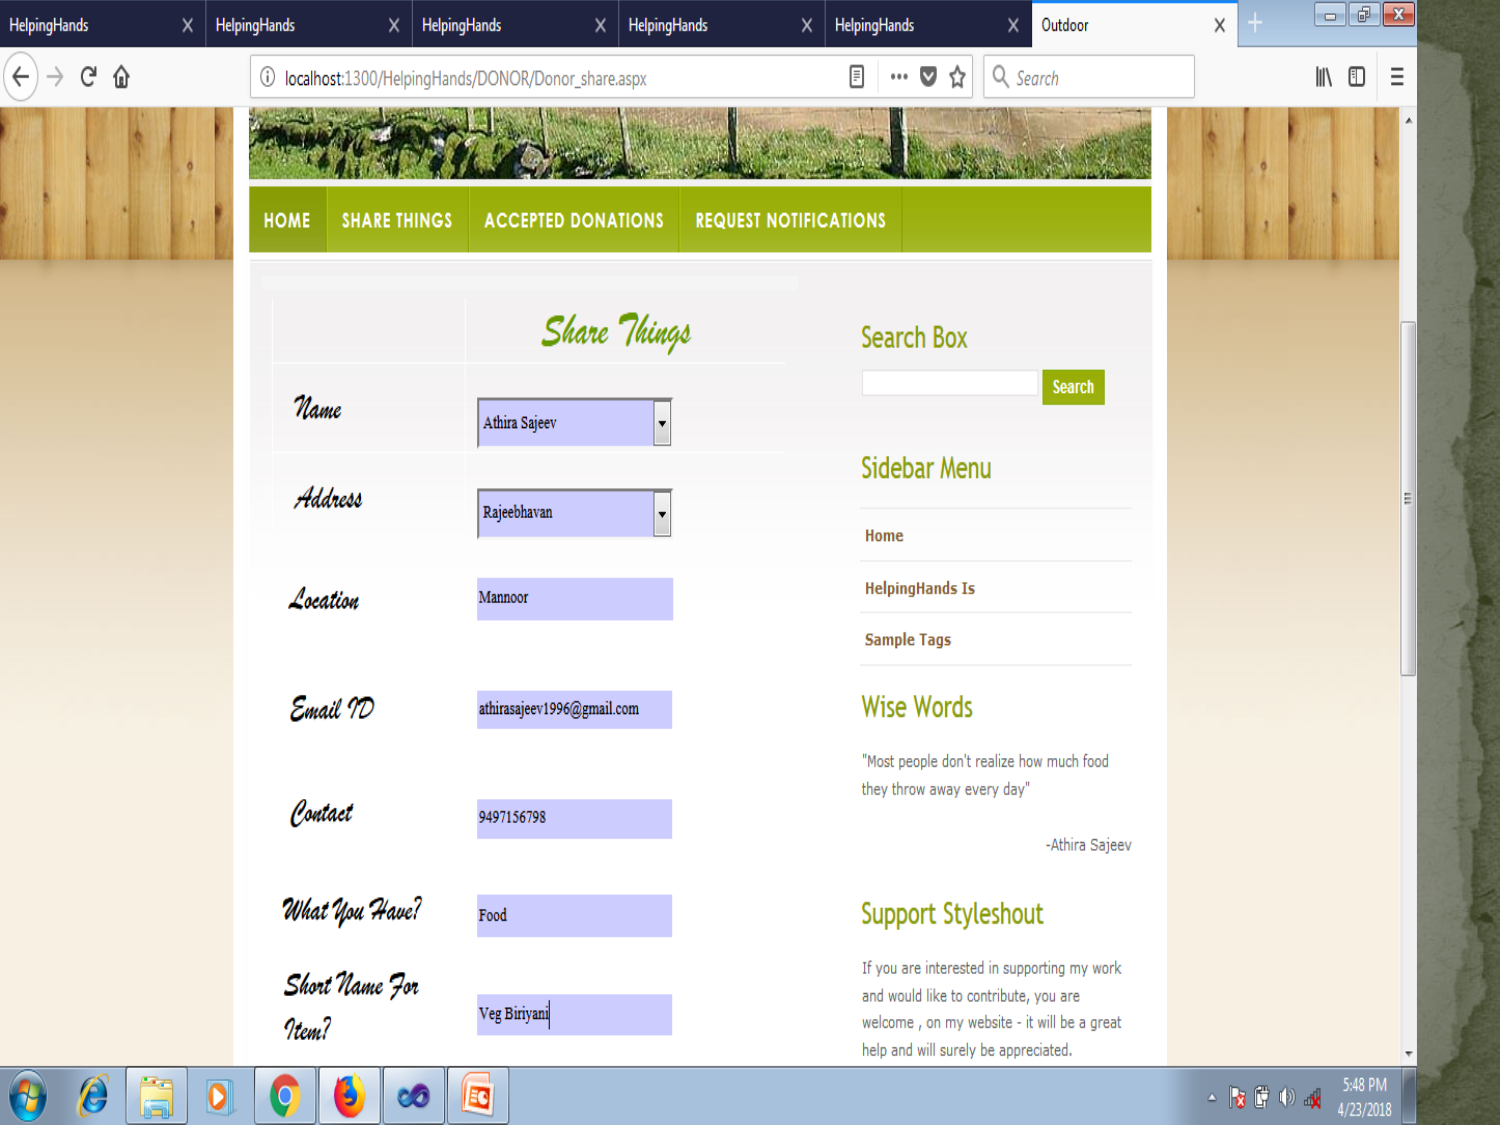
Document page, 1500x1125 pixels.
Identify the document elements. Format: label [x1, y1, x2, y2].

list [3, 3, 1414, 1122]
